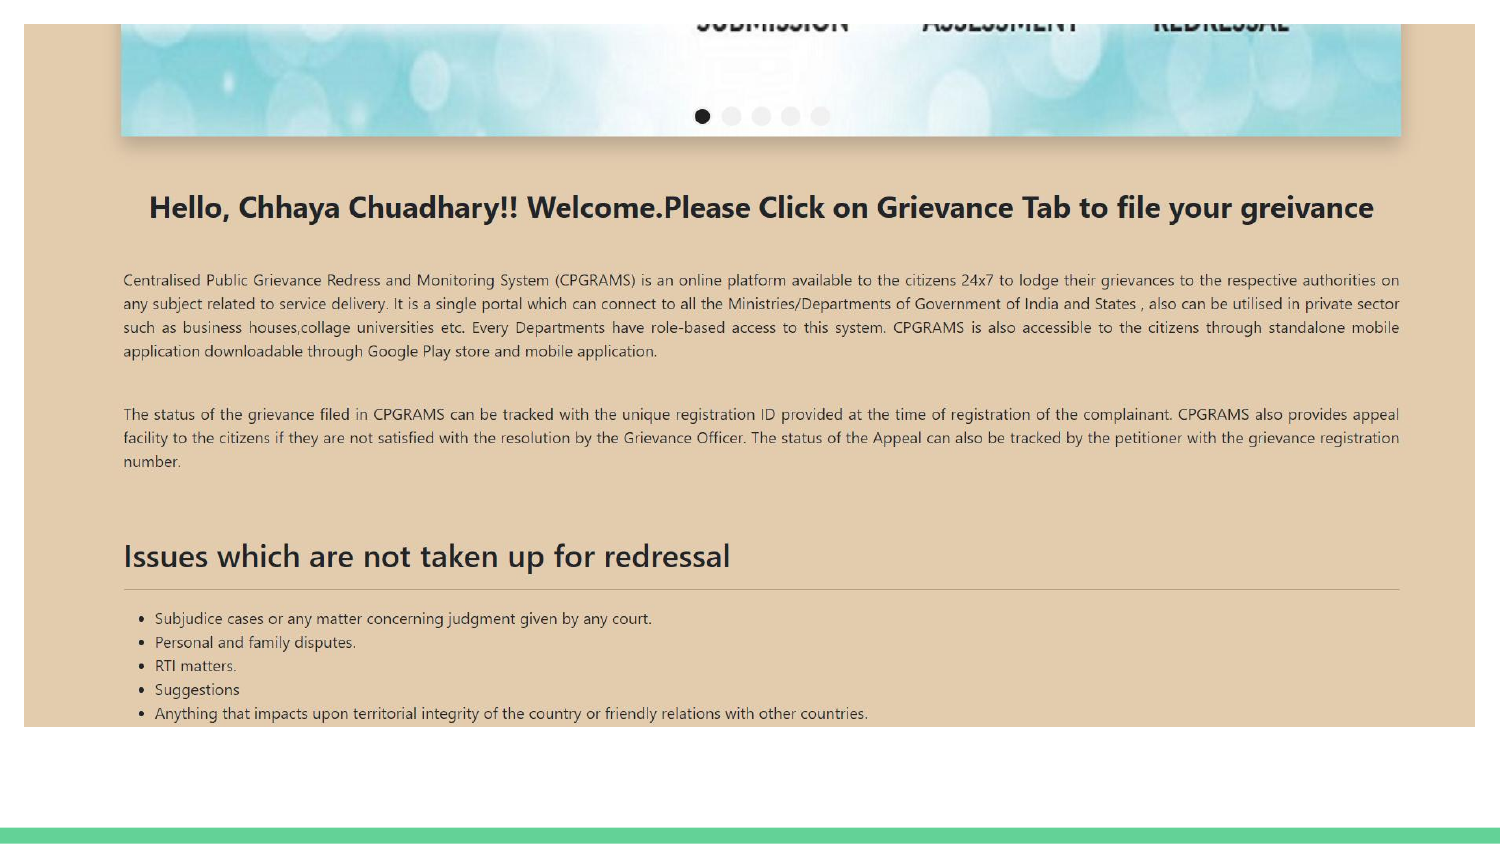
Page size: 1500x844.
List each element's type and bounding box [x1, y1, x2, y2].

picture [24, 24, 1476, 727]
